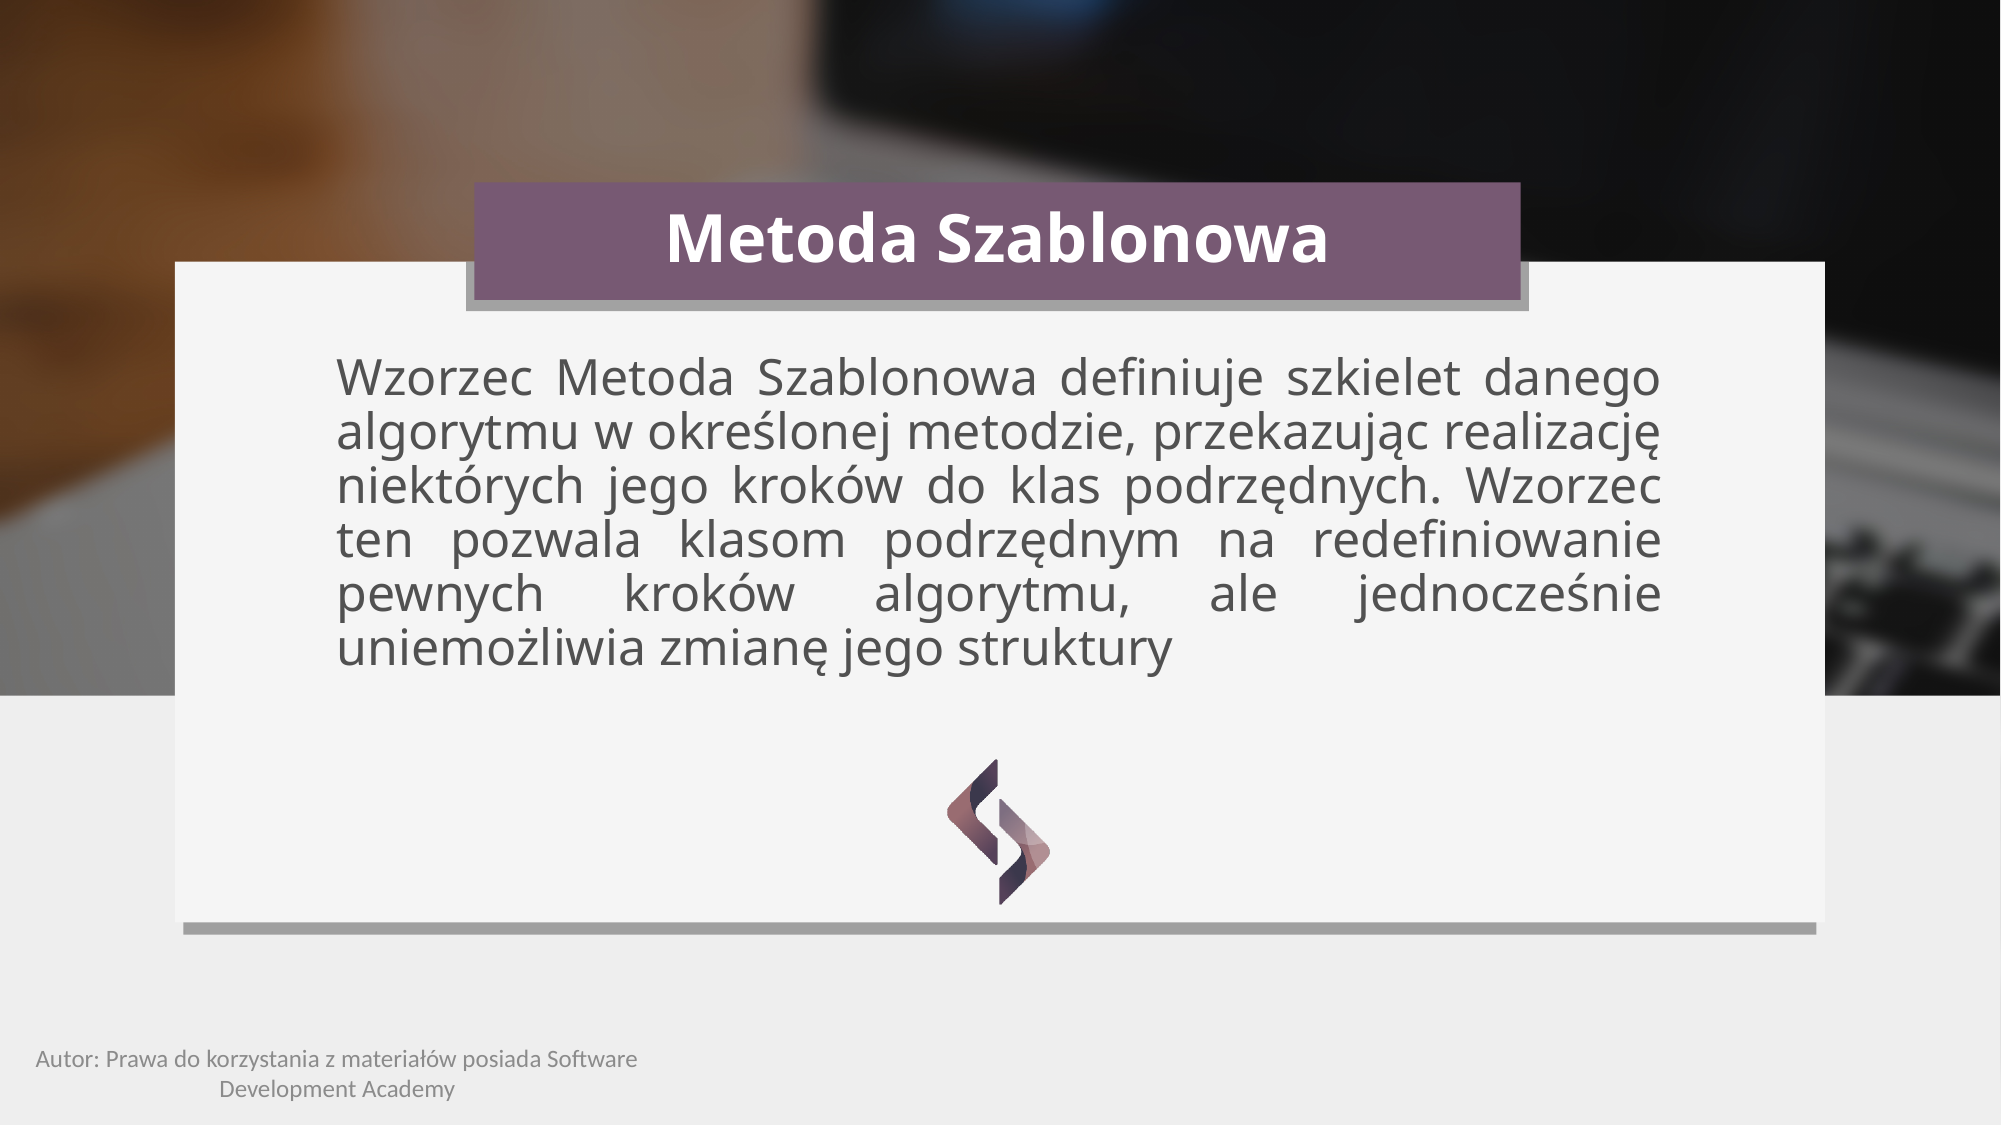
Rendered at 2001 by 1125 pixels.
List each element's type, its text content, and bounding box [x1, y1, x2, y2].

list Wzorzec Metoda Szablonowa definiuje szkielet danego algorytmu w określonej metodzie, przekazując realizację niektórych jego kroków do klas podrzędnych. Wzorzec ten pozwala klasom podrzędnym na redefiniowanie pewnych kroków algorytmu, ale jednocześnie uniemożliwia zmianę jego struktury [321, 344, 1678, 742]
picture [0, 0, 2001, 1125]
title Metoda Szablonowa [474, 182, 1521, 300]
picture [900, 747, 1261, 917]
footer Autor: Prawa do korzystania z materiałów posiada Software Development Academy [0, 1042, 675, 1103]
